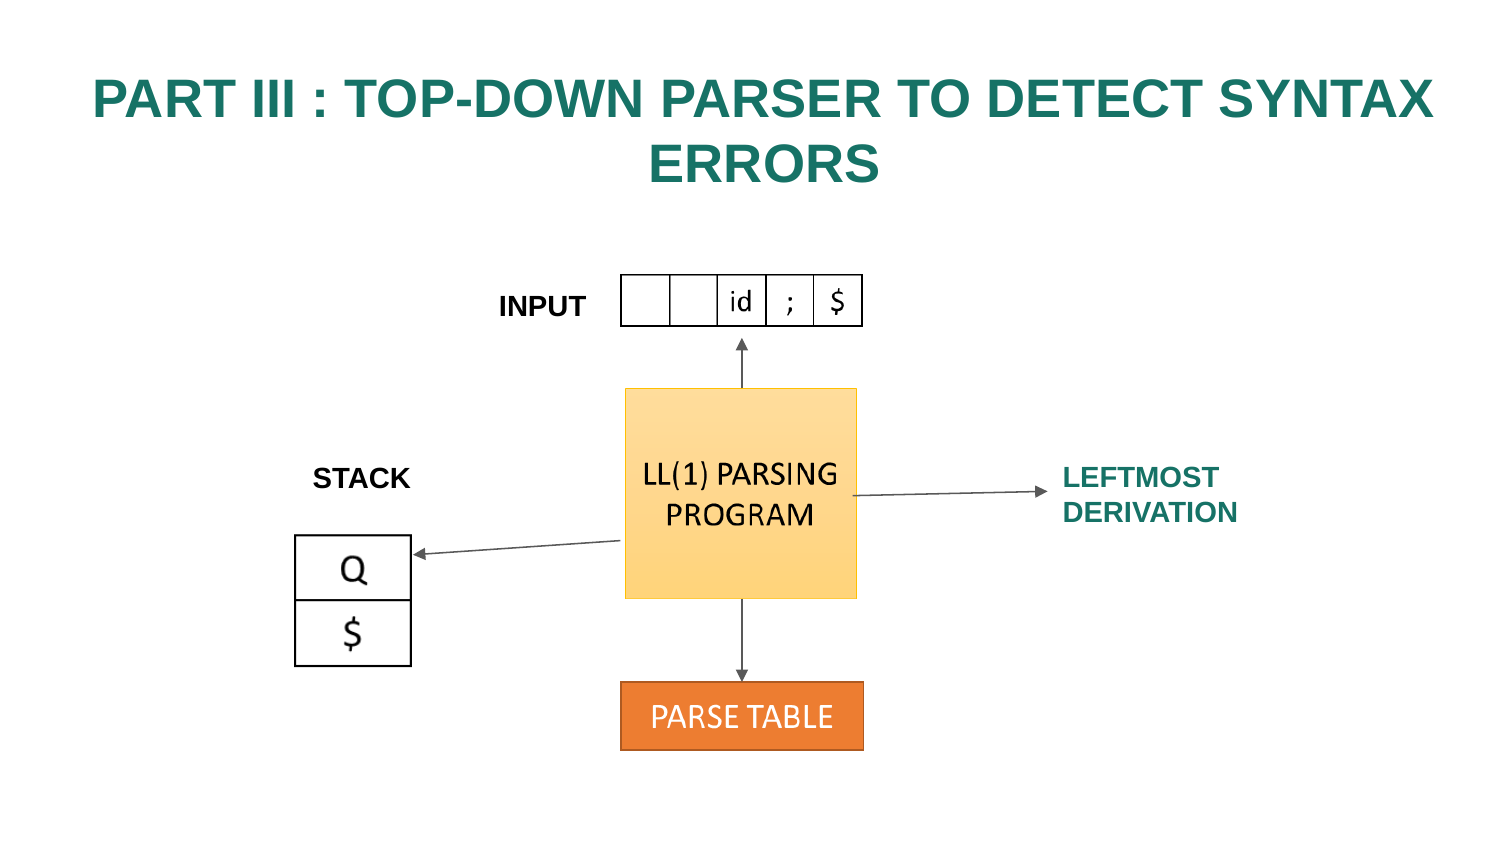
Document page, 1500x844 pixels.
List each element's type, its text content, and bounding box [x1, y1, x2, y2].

text_box LEFTMOST DERIVATION [1047, 442, 1291, 543]
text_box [412, 540, 621, 555]
picture [620, 271, 864, 339]
title PART III : TOP-DOWN PARSER TO DETECT SYNTAX ERRORS [51, 47, 1479, 222]
text_box STACK [272, 444, 459, 510]
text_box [852, 491, 1048, 496]
text_box INPUT [459, 272, 618, 337]
picture [620, 681, 864, 760]
picture [294, 529, 412, 683]
picture [620, 388, 864, 599]
